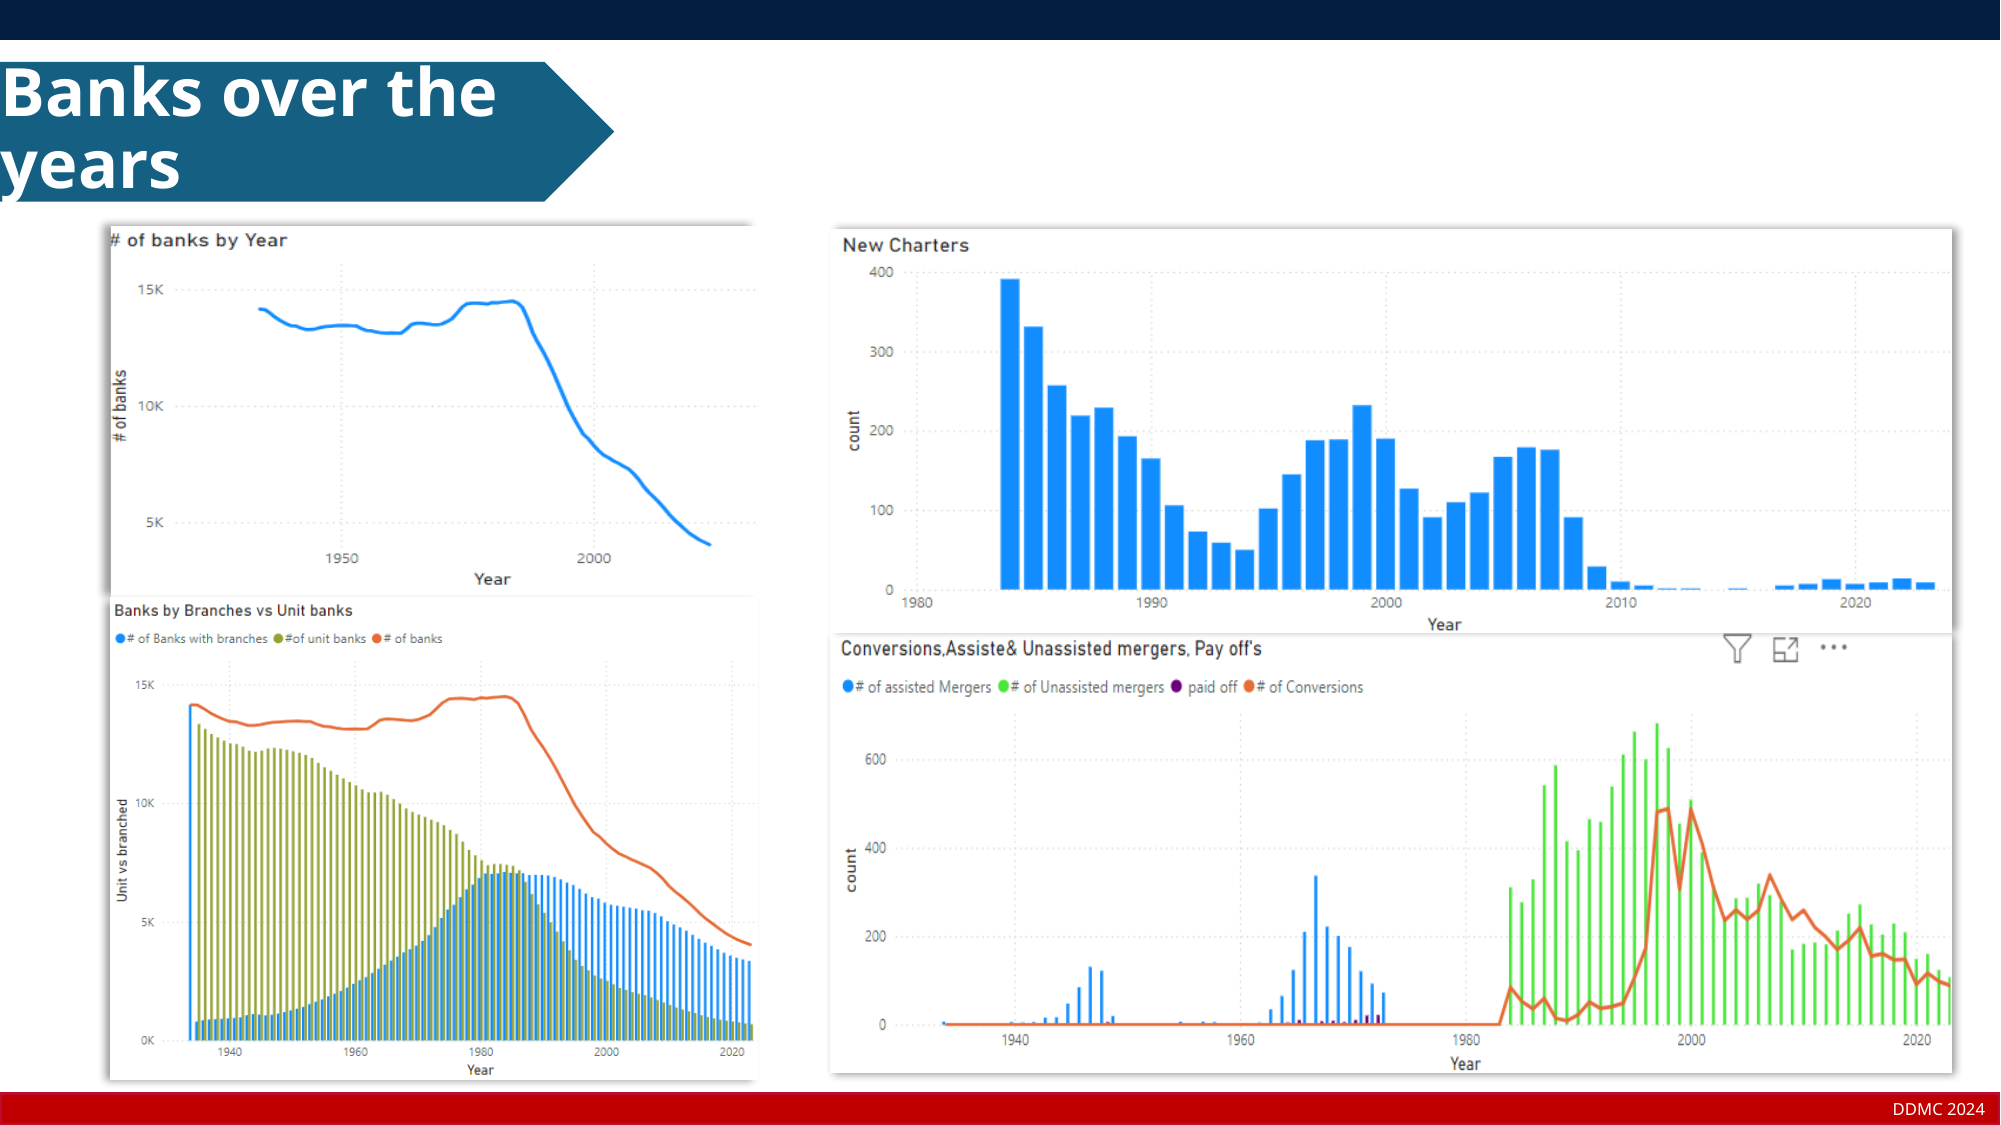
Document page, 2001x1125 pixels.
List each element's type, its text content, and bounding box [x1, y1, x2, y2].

text_box [0, 0, 2000, 40]
picture [830, 229, 1953, 1074]
text_box DDMC 2024 [0, 1092, 2000, 1125]
picture [110, 225, 759, 1080]
text_box Banks over the years [0, 41, 627, 220]
